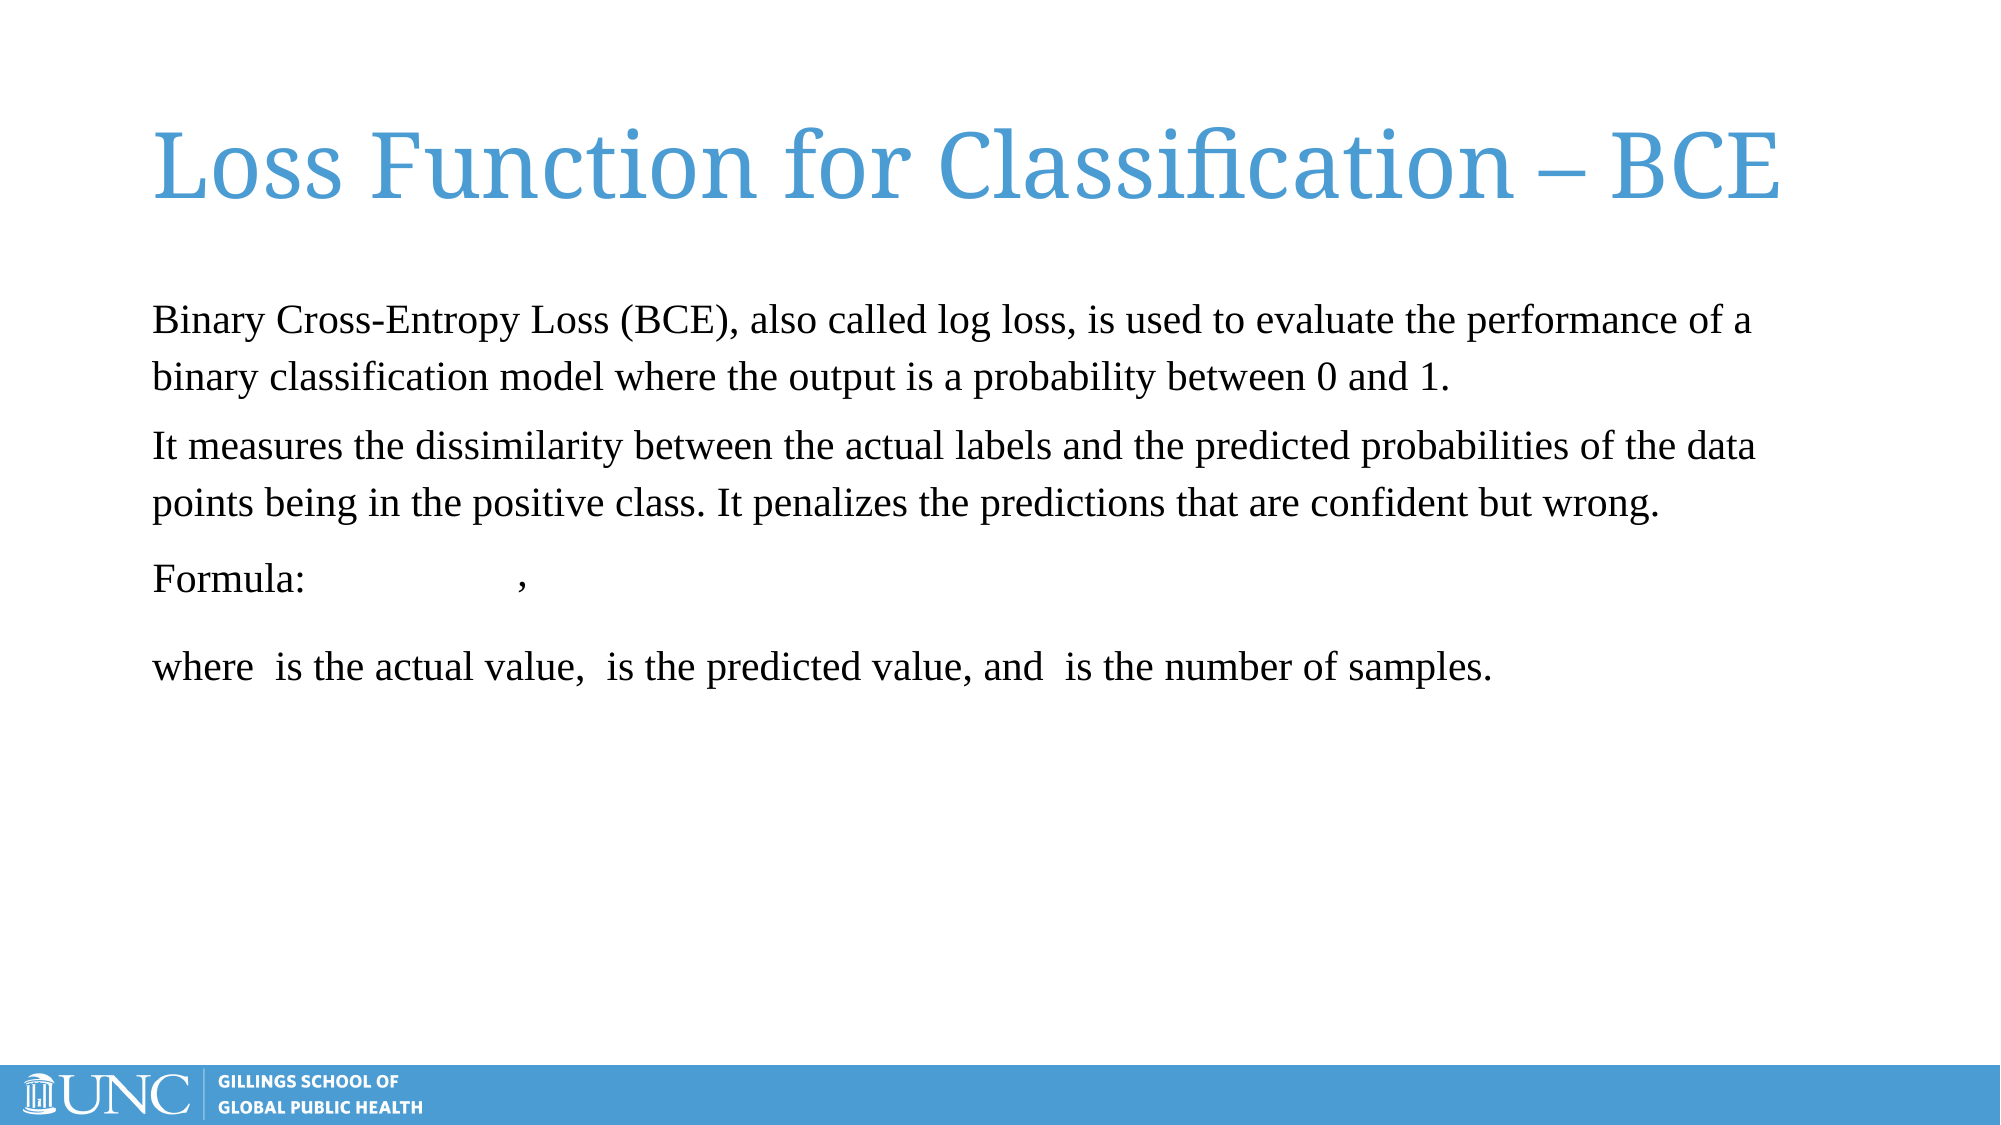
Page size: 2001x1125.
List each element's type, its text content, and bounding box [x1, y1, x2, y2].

text_box Binary Cross-Entropy Loss (BCE), also called log loss, is used to evaluate the performance of a binary classification model where the output is a probability between 0 and 1. It measures the dissimilarity between the actual labels and the predicted probabilities of the data points being in the positive class. It penalizes the predictions that are confident but wrong. [137, 277, 1863, 533]
text_box Formula: [138, 543, 321, 609]
picture [23, 1068, 422, 1120]
title Loss Function for Classification – BCE [137, 59, 1863, 277]
